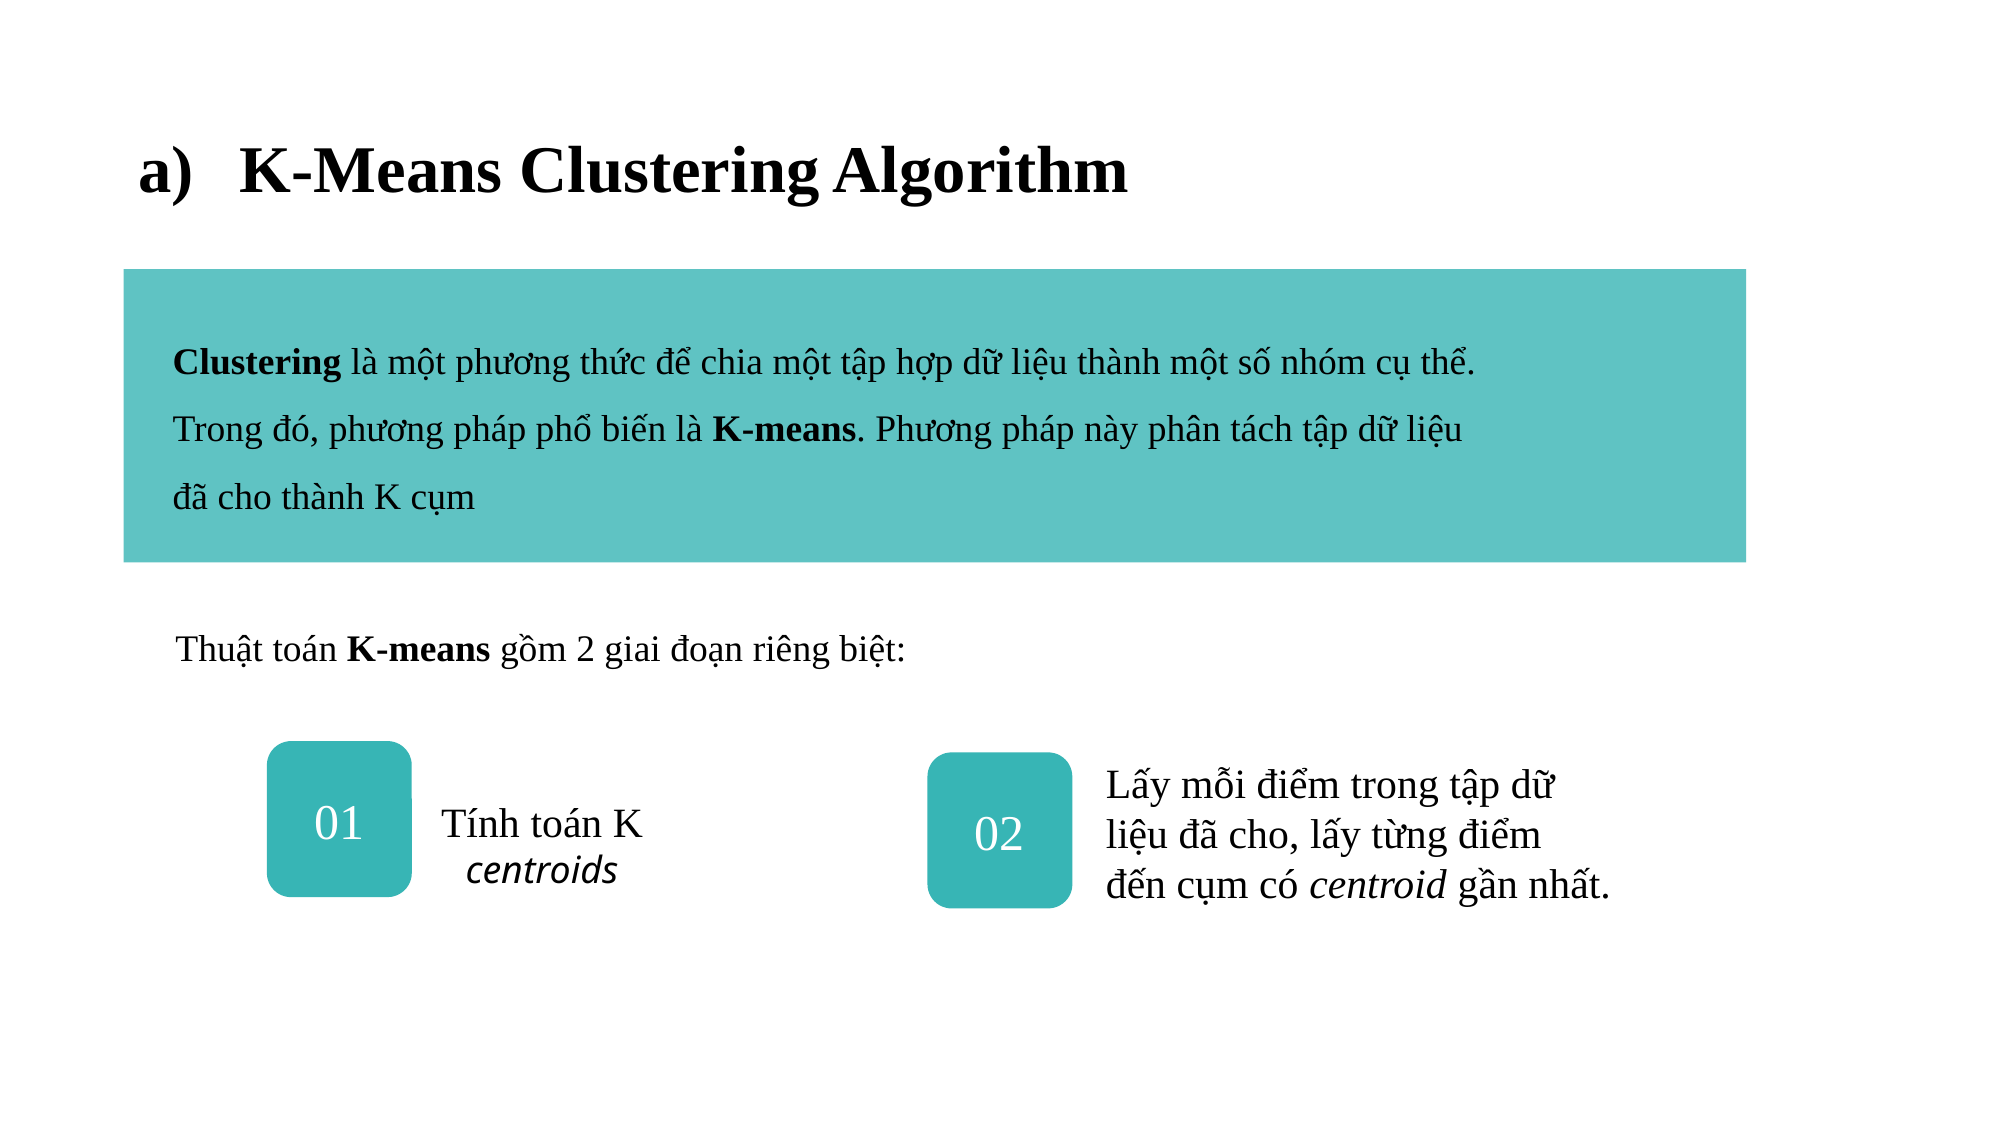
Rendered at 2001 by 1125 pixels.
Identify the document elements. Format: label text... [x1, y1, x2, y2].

text_box [123, 268, 1747, 563]
text_box Tính toán K centroids [411, 788, 673, 899]
text_box 01 [265, 740, 413, 899]
text_box Thuật toán K-means gồm 2 giai đoạn riêng biệt: [160, 616, 932, 676]
text_box Clustering là một phương thức để chia một tập hợp dữ liệu thành một số nhóm cụ thể. Trong đó, phương pháp phổ biến là K-means. Phương pháp này phân tách tập dữ liệu đã cho thành K cụm [157, 306, 1513, 524]
text_box K-Means Clustering Algorithm [123, 118, 1173, 214]
text_box Lấy mỗi điểm trong tập dữ liệu đã cho, lấy từng điểm đến cụm có centroid gần nhất. [1091, 749, 1627, 1015]
text_box 02 [926, 751, 1074, 910]
